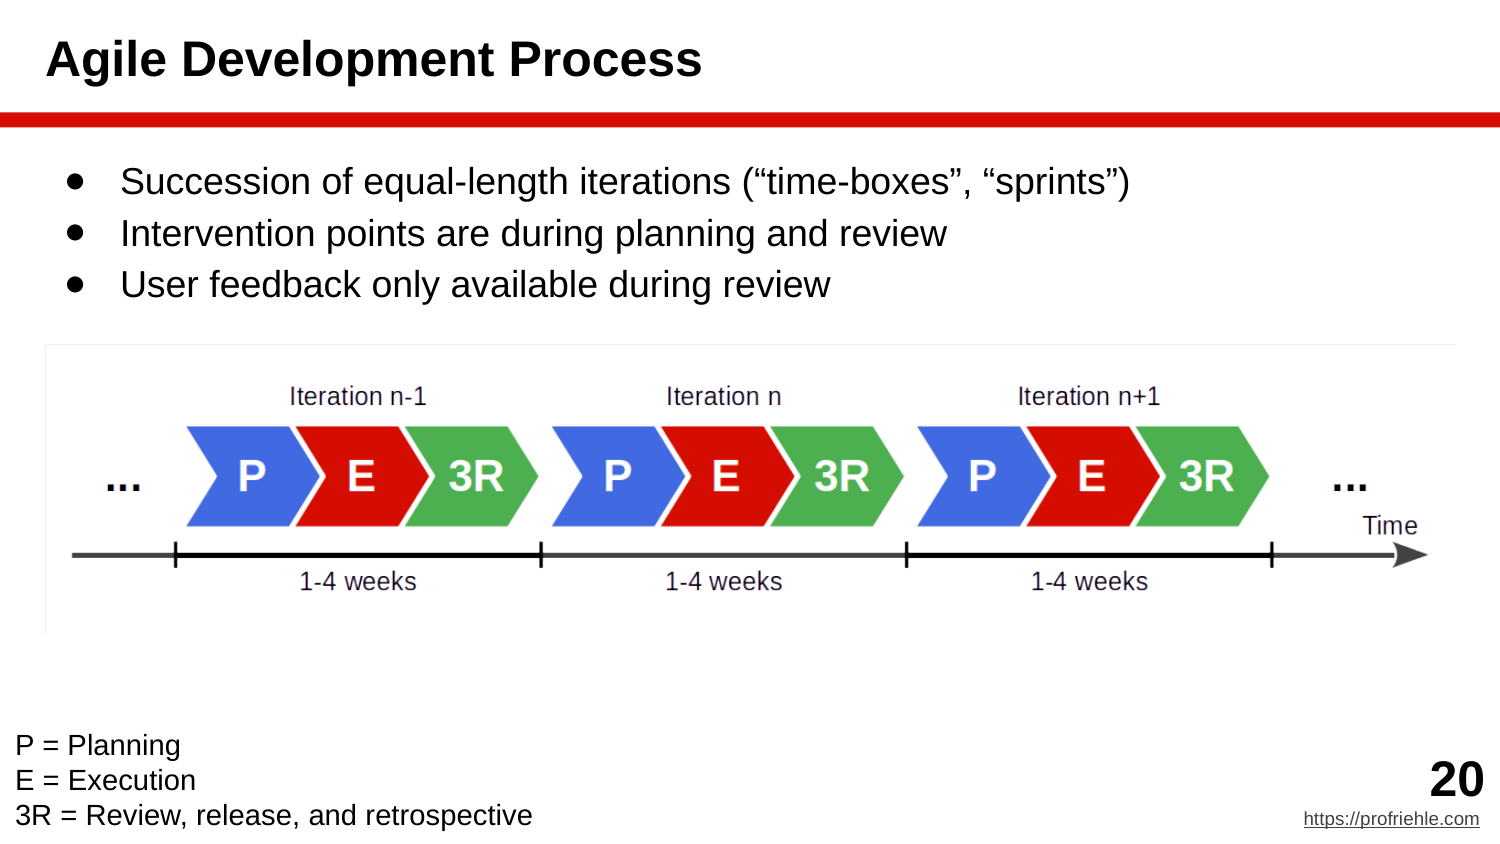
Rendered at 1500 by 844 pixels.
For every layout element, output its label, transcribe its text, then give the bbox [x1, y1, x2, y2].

picture [44, 344, 1456, 634]
text_box P = Planning E = Execution 3R = Review, release, and retrospective [0, 695, 1200, 844]
list Succession of equal-length iterations (“time-boxes”, “sprints”) Intervention points are during planning and review User feedback only available during review [45, 150, 1455, 344]
title Agile Development Process [0, 0, 1500, 113]
slide_number ‹#› https://profriehle.com [1200, 724, 1500, 844]
